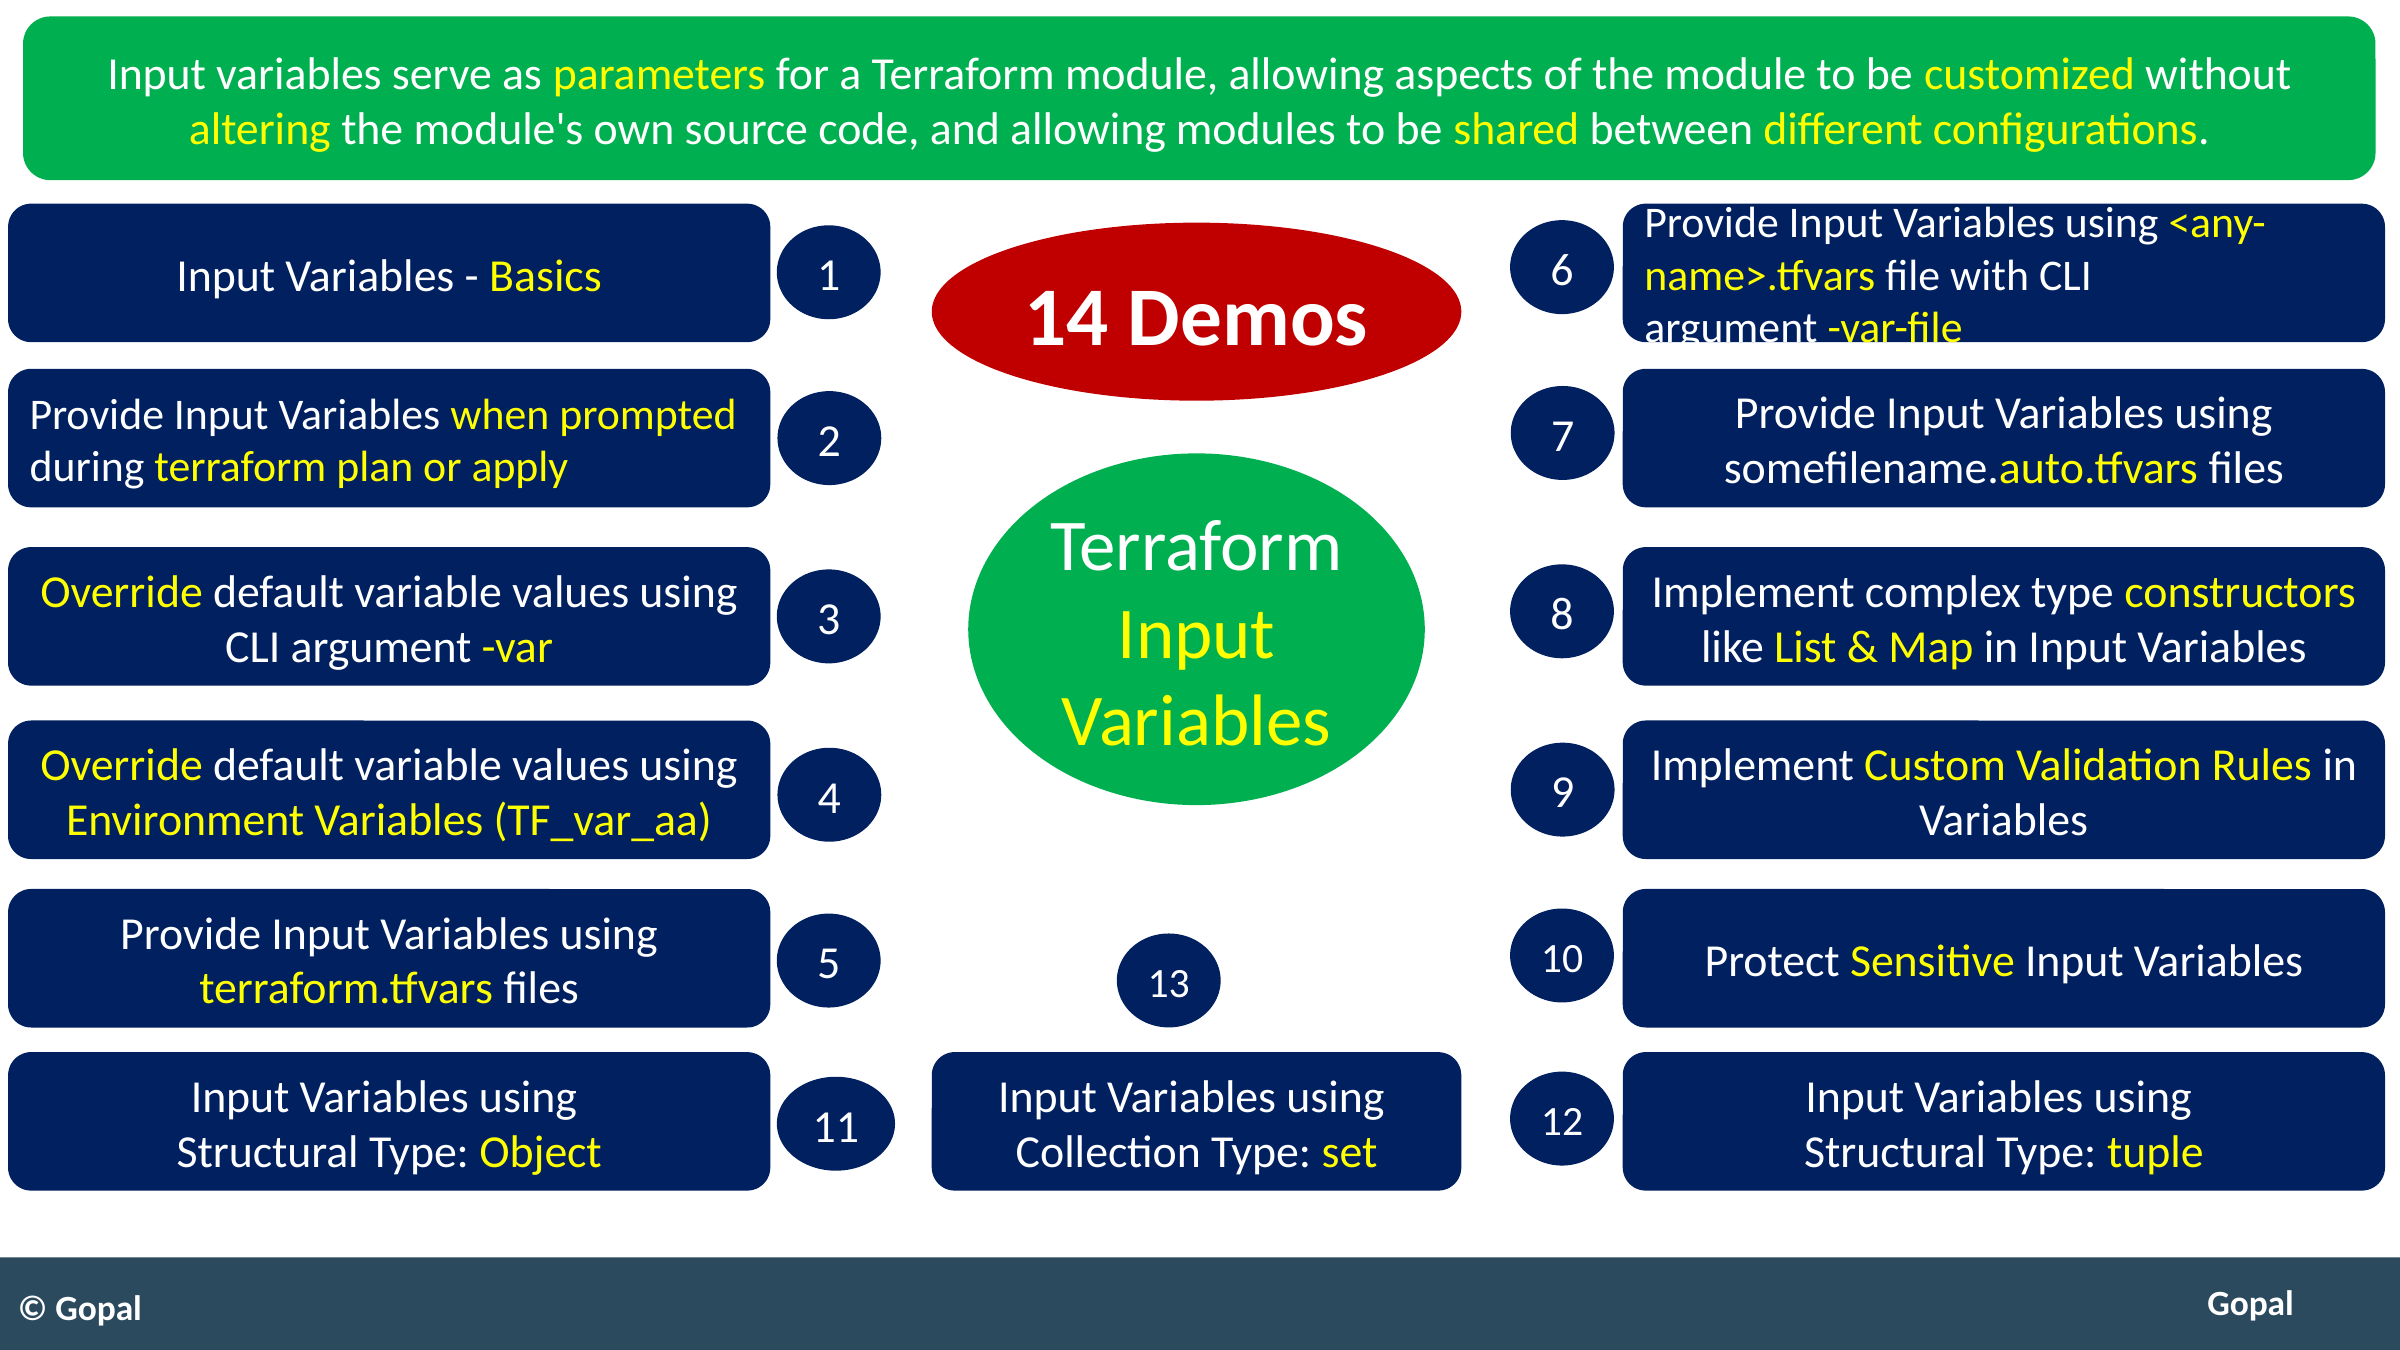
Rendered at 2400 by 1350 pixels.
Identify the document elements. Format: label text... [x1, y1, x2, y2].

text_box 9 [1508, 740, 1617, 839]
text_box Input Variables using Structural Type: tuple [1620, 1049, 2388, 1193]
text_box Input variables serve as parameters for a Terraform module, allowing aspects of the module to be customized without altering the module's own source code, and allowing modules to be shared between different configurations. [20, 14, 2378, 183]
footer © Gopal [0, 1269, 810, 1342]
text_box Provide Input Variables when prompted during terraform plan or apply [5, 366, 773, 510]
text_box 8 [1508, 562, 1617, 661]
text_box Input Variables using Collection Type: set [929, 1049, 1464, 1193]
text_box Implement complex type constructors like List & Map in Input Variables [1620, 544, 2388, 688]
text_box 4 [775, 745, 884, 844]
text_box 14 Demos [929, 220, 1464, 403]
text_box Provide Input Variables using terraform.tfvars files [5, 886, 773, 1030]
text_box 5 [774, 911, 883, 1010]
text_box Protect Sensitive Input Variables [1620, 886, 2388, 1030]
text_box 1 [774, 223, 883, 322]
text_box 2 [775, 389, 884, 488]
text_box 6 [1508, 218, 1617, 317]
text_box 13 [1114, 931, 1223, 1030]
text_box 3 [774, 567, 883, 666]
text_box Provide Input Variables using <any-name>.tfvars file with CLI argument -var-file [1620, 201, 2388, 345]
text_box Override default variable values using Environment Variables (TF_var_aa) [5, 718, 773, 862]
text_box Input Variables - Basics [5, 201, 773, 345]
text_box 11 [774, 1074, 898, 1173]
text_box 12 [1508, 1069, 1617, 1168]
text_box Terraform Input Variables [966, 451, 1427, 808]
text_box Input Variables using Structural Type: Object [5, 1049, 773, 1193]
text_box 7 [1508, 383, 1617, 483]
text_box Implement Custom Validation Rules in Variables [1620, 718, 2388, 862]
text_box Override default variable values using CLI argument -var [5, 544, 773, 688]
text_box 10 [1508, 906, 1617, 1005]
text_box Provide Input Variables using somefilename.auto.tfvars files [1620, 366, 2388, 510]
